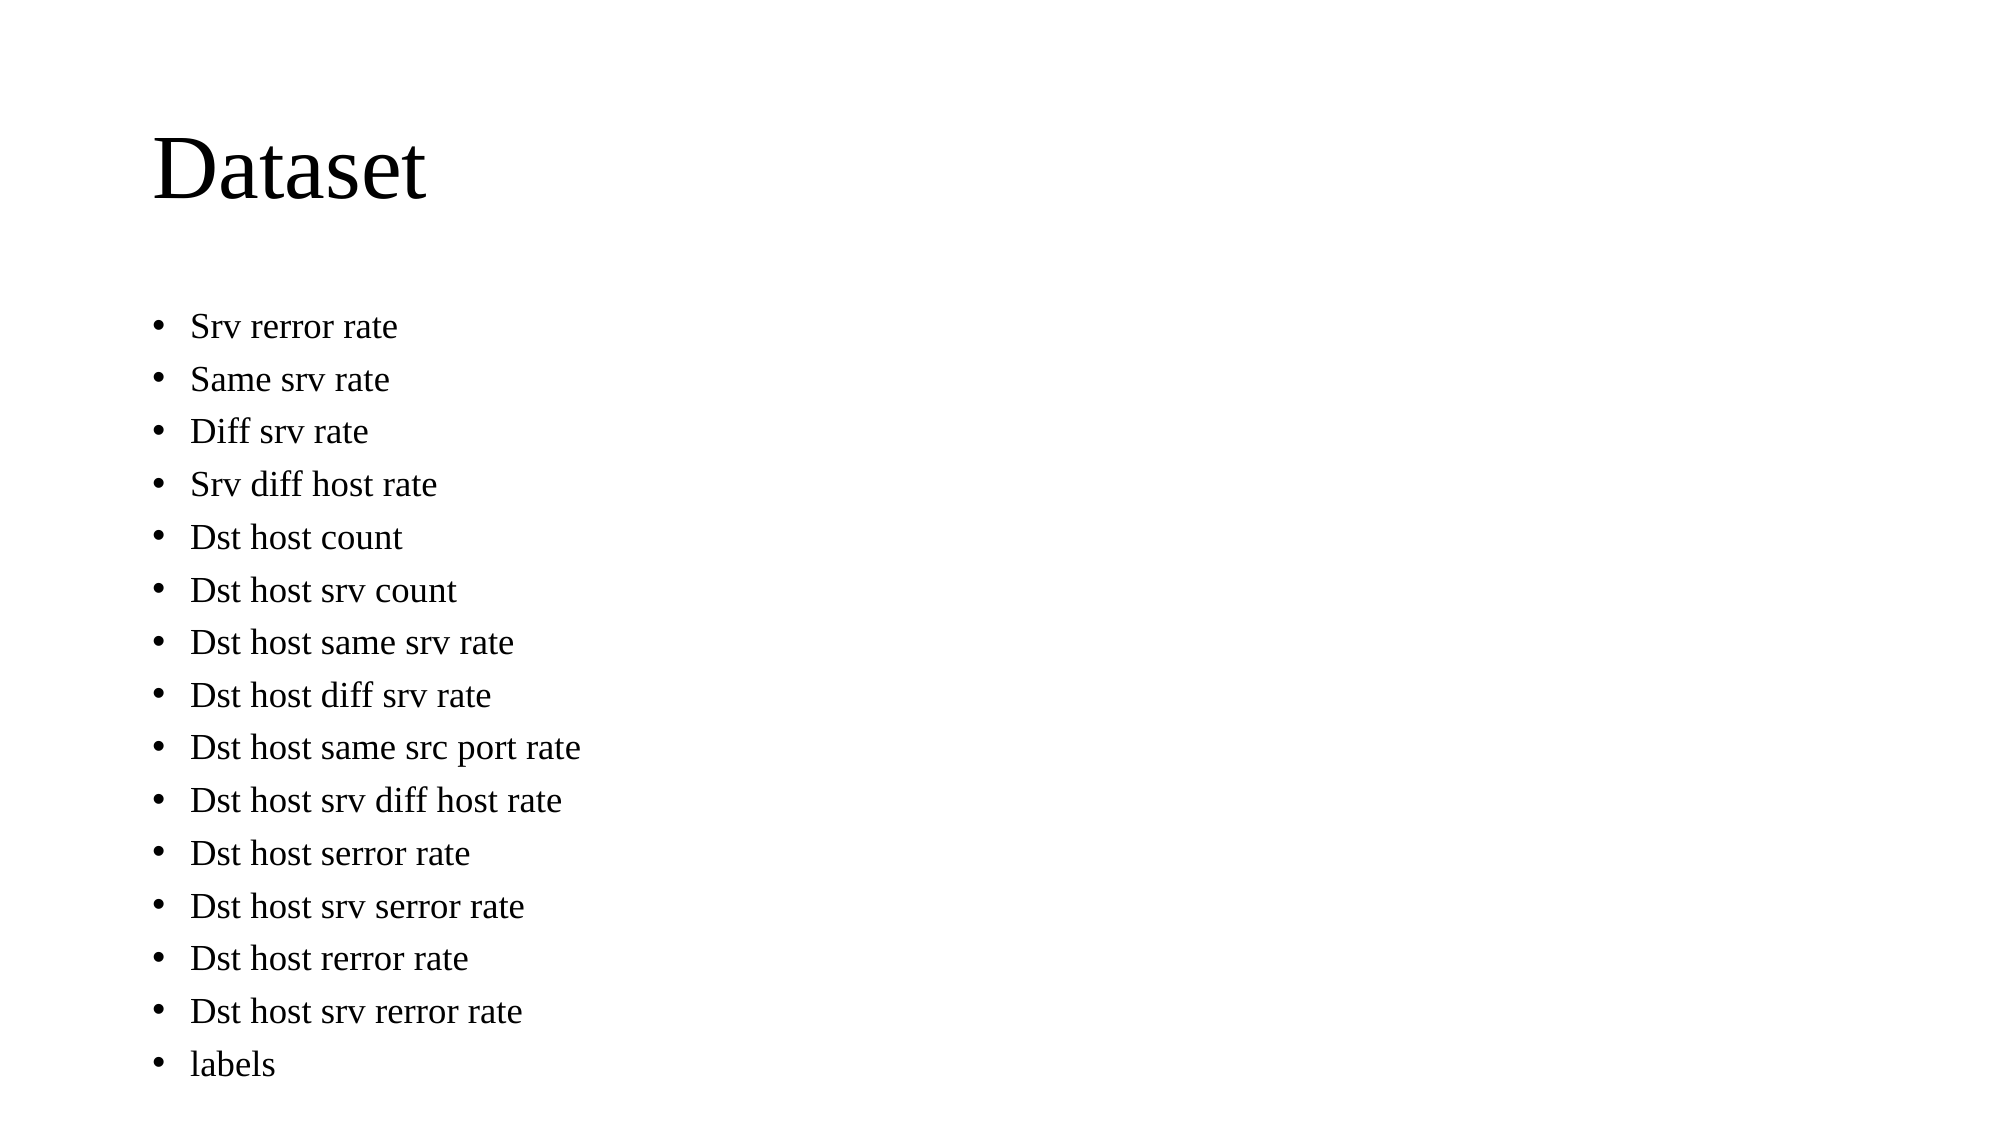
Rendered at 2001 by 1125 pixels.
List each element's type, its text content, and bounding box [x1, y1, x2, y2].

title Dataset [137, 59, 1863, 278]
list Srv rerror rate Same srv rate Diff srv rate Srv diff host rate Dst host count Dst host srv count Dst host same srv rate Dst host diff srv rate Dst host same src port rate Dst host srv diff host rate Dst host serror rate Dst host srv serror rate Dst host rerror rate Dst host srv rerror rate labels [137, 299, 1863, 1100]
